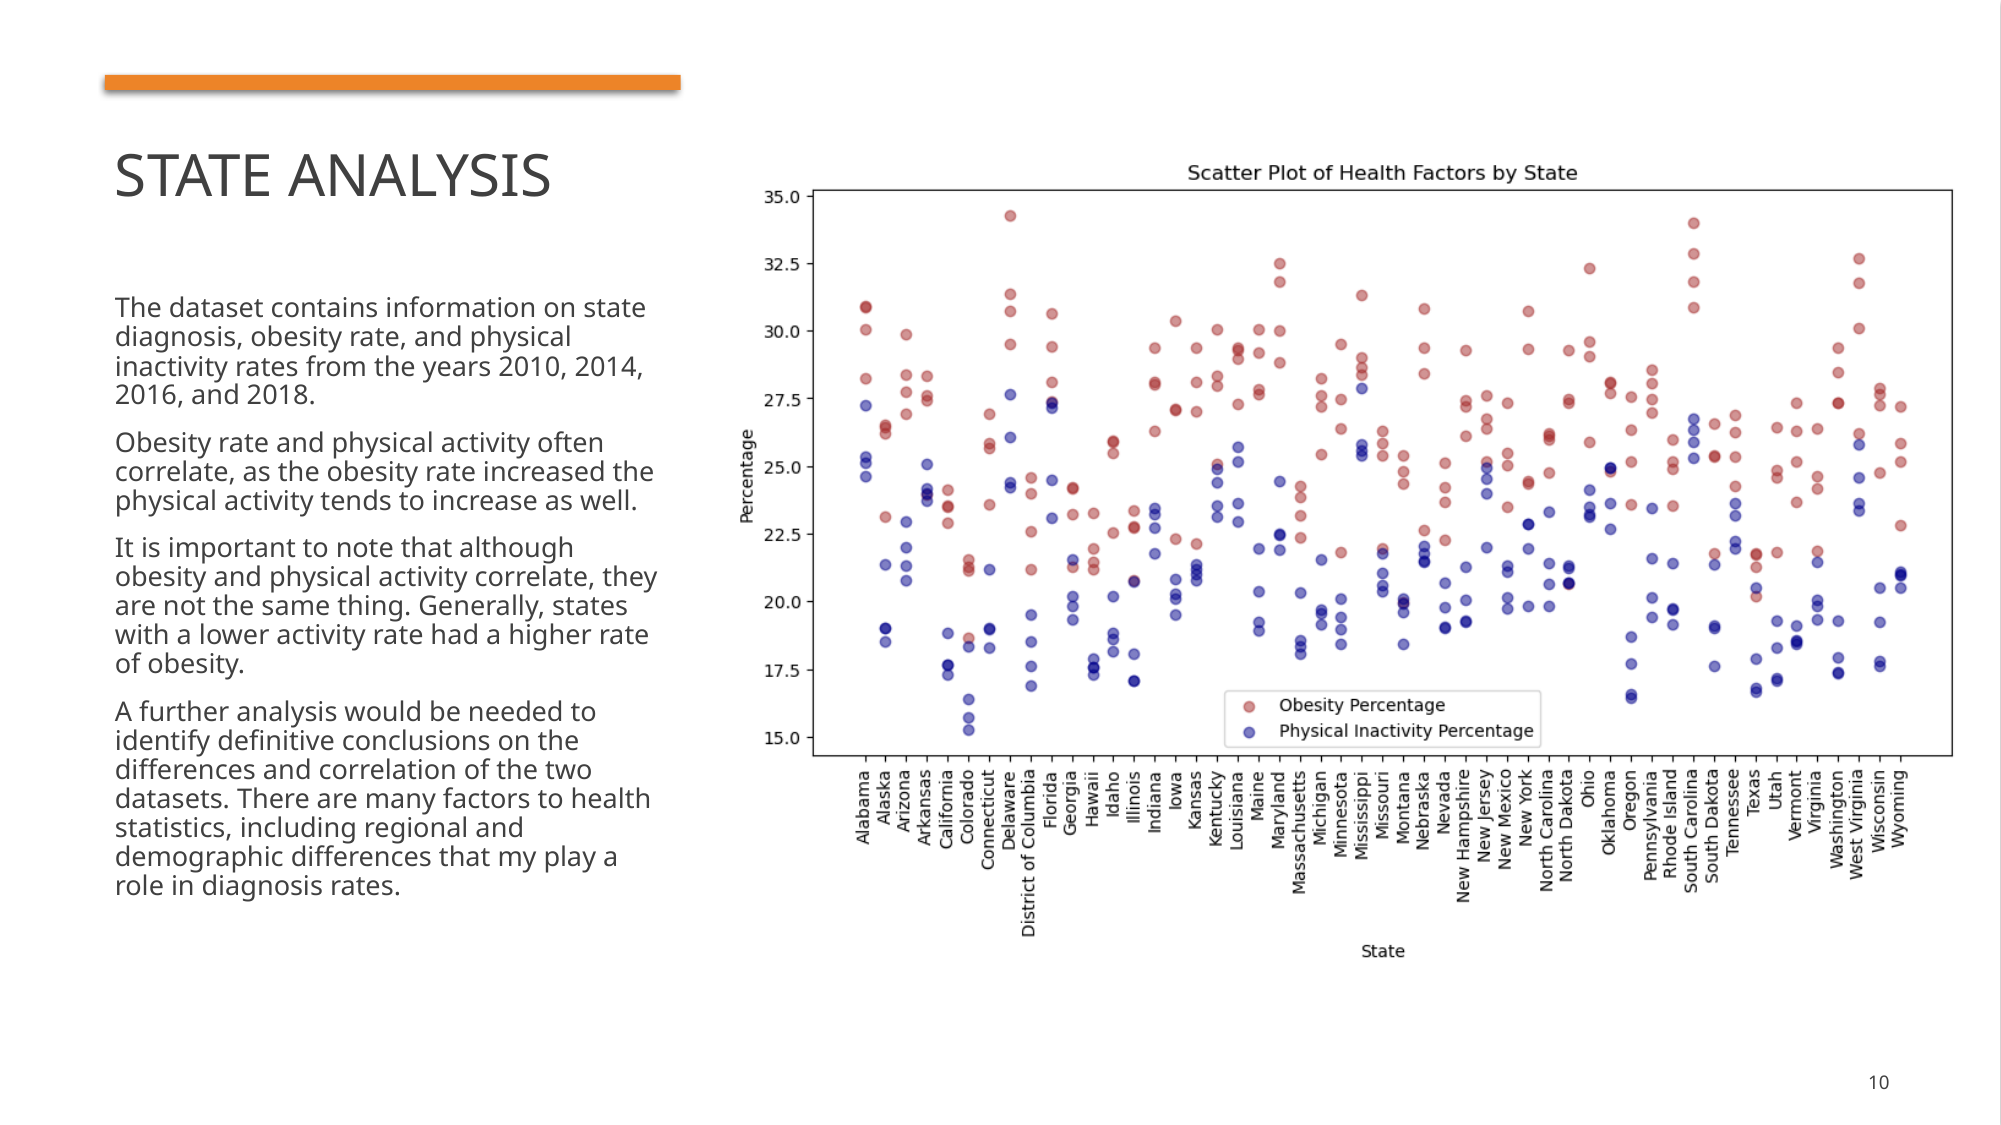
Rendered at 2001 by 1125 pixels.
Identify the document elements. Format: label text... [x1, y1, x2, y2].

title State Analysis [100, 115, 686, 215]
text_box The dataset contains information on state diagnosis, obesity rate, and physical inactivity rates from the years 2010, 2014, 2016, and 2018. Obesity rate and physical activity often correlate, as the obesity rate increased the physical activity tends to increase as well. It is important to note that although obesity and physical activity correlate, they are not the same thing. Generally, states with a lower activity rate had a higher rate of obesity. A further analysis would be needed to identify definitive conclusions on the differences and correlation of the two datasets. There are many factors to health statistics, including regional and demographic differences that my play a role in diagnosis rates. [100, 215, 686, 981]
picture [726, 152, 1964, 973]
slide_number 10 [1732, 1053, 1905, 1114]
